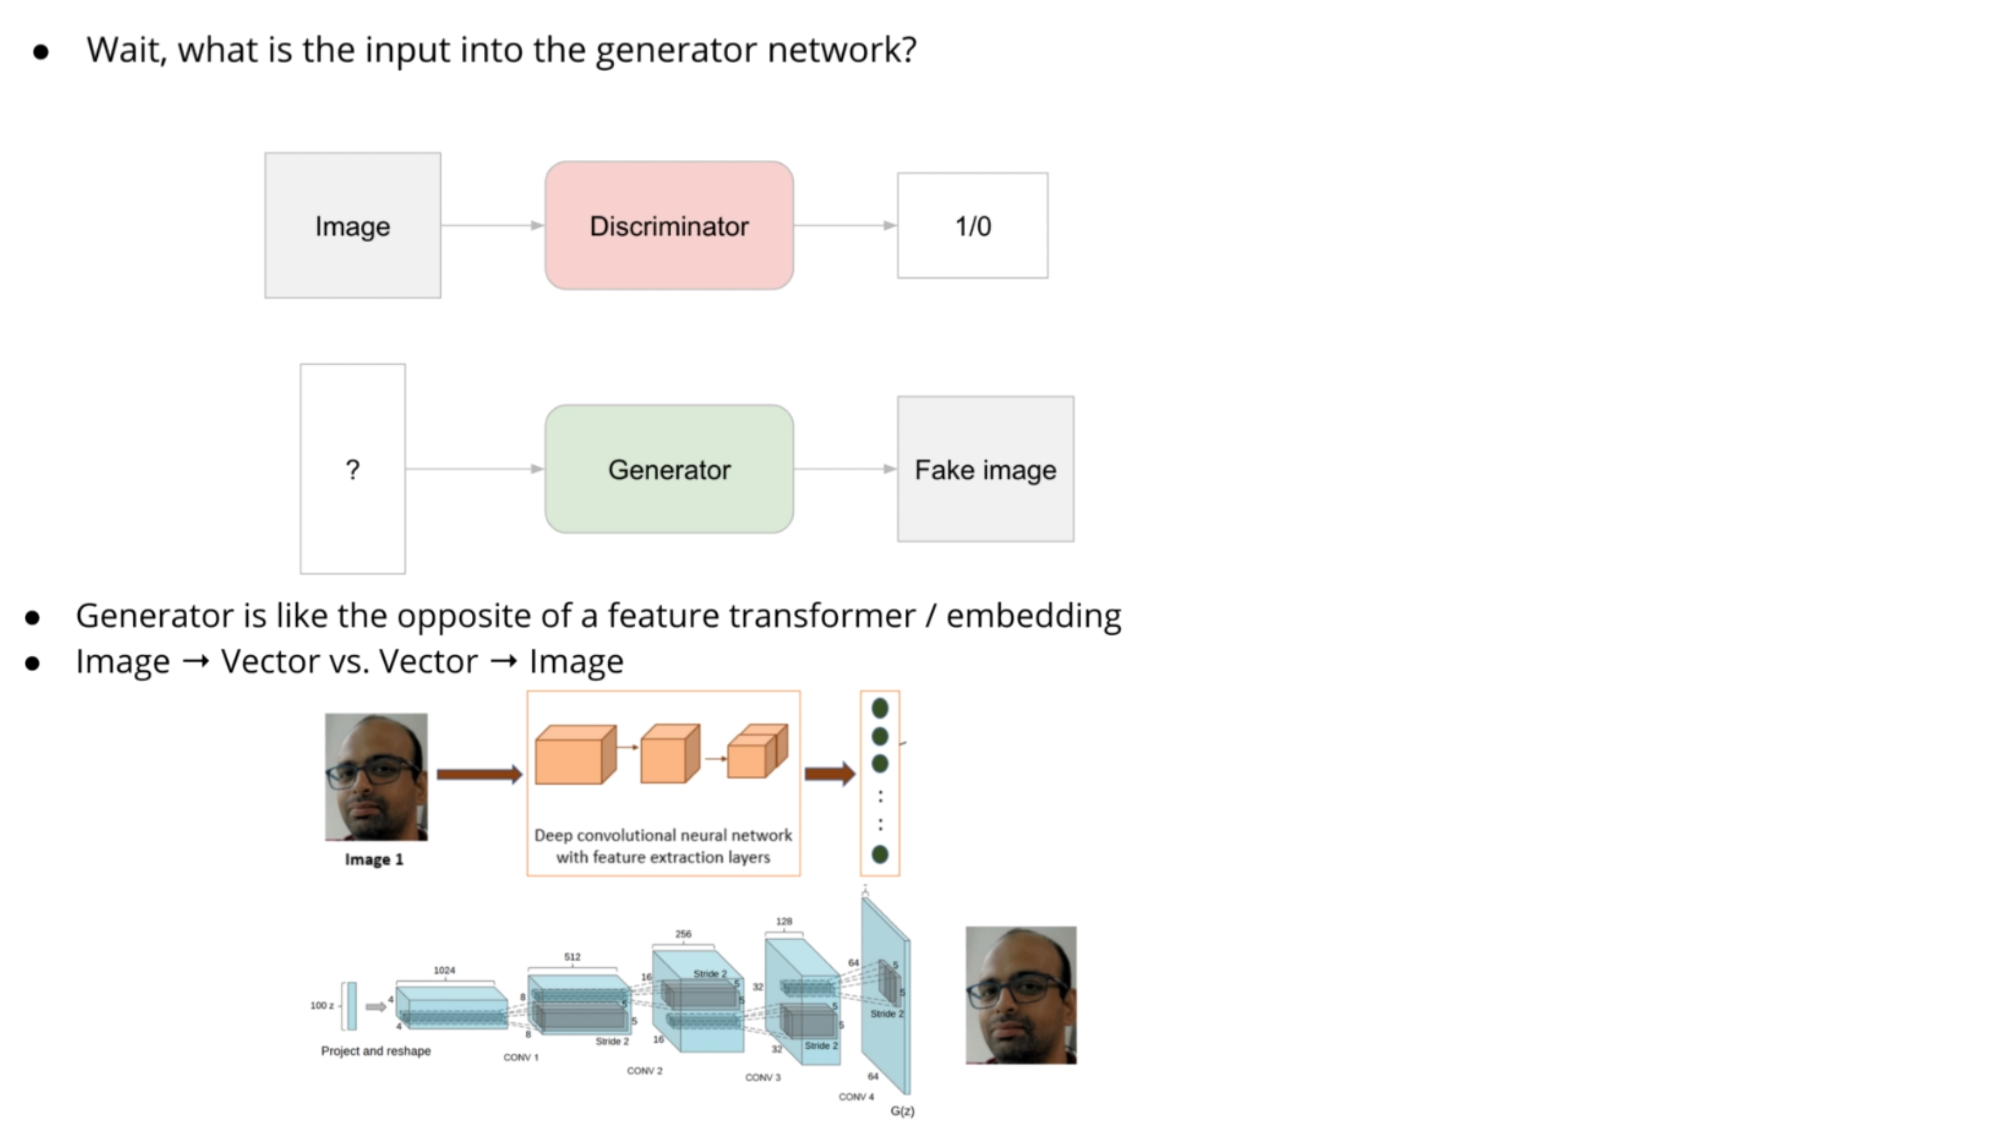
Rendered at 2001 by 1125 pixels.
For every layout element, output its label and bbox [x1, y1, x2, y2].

picture [18, 28, 1142, 1125]
